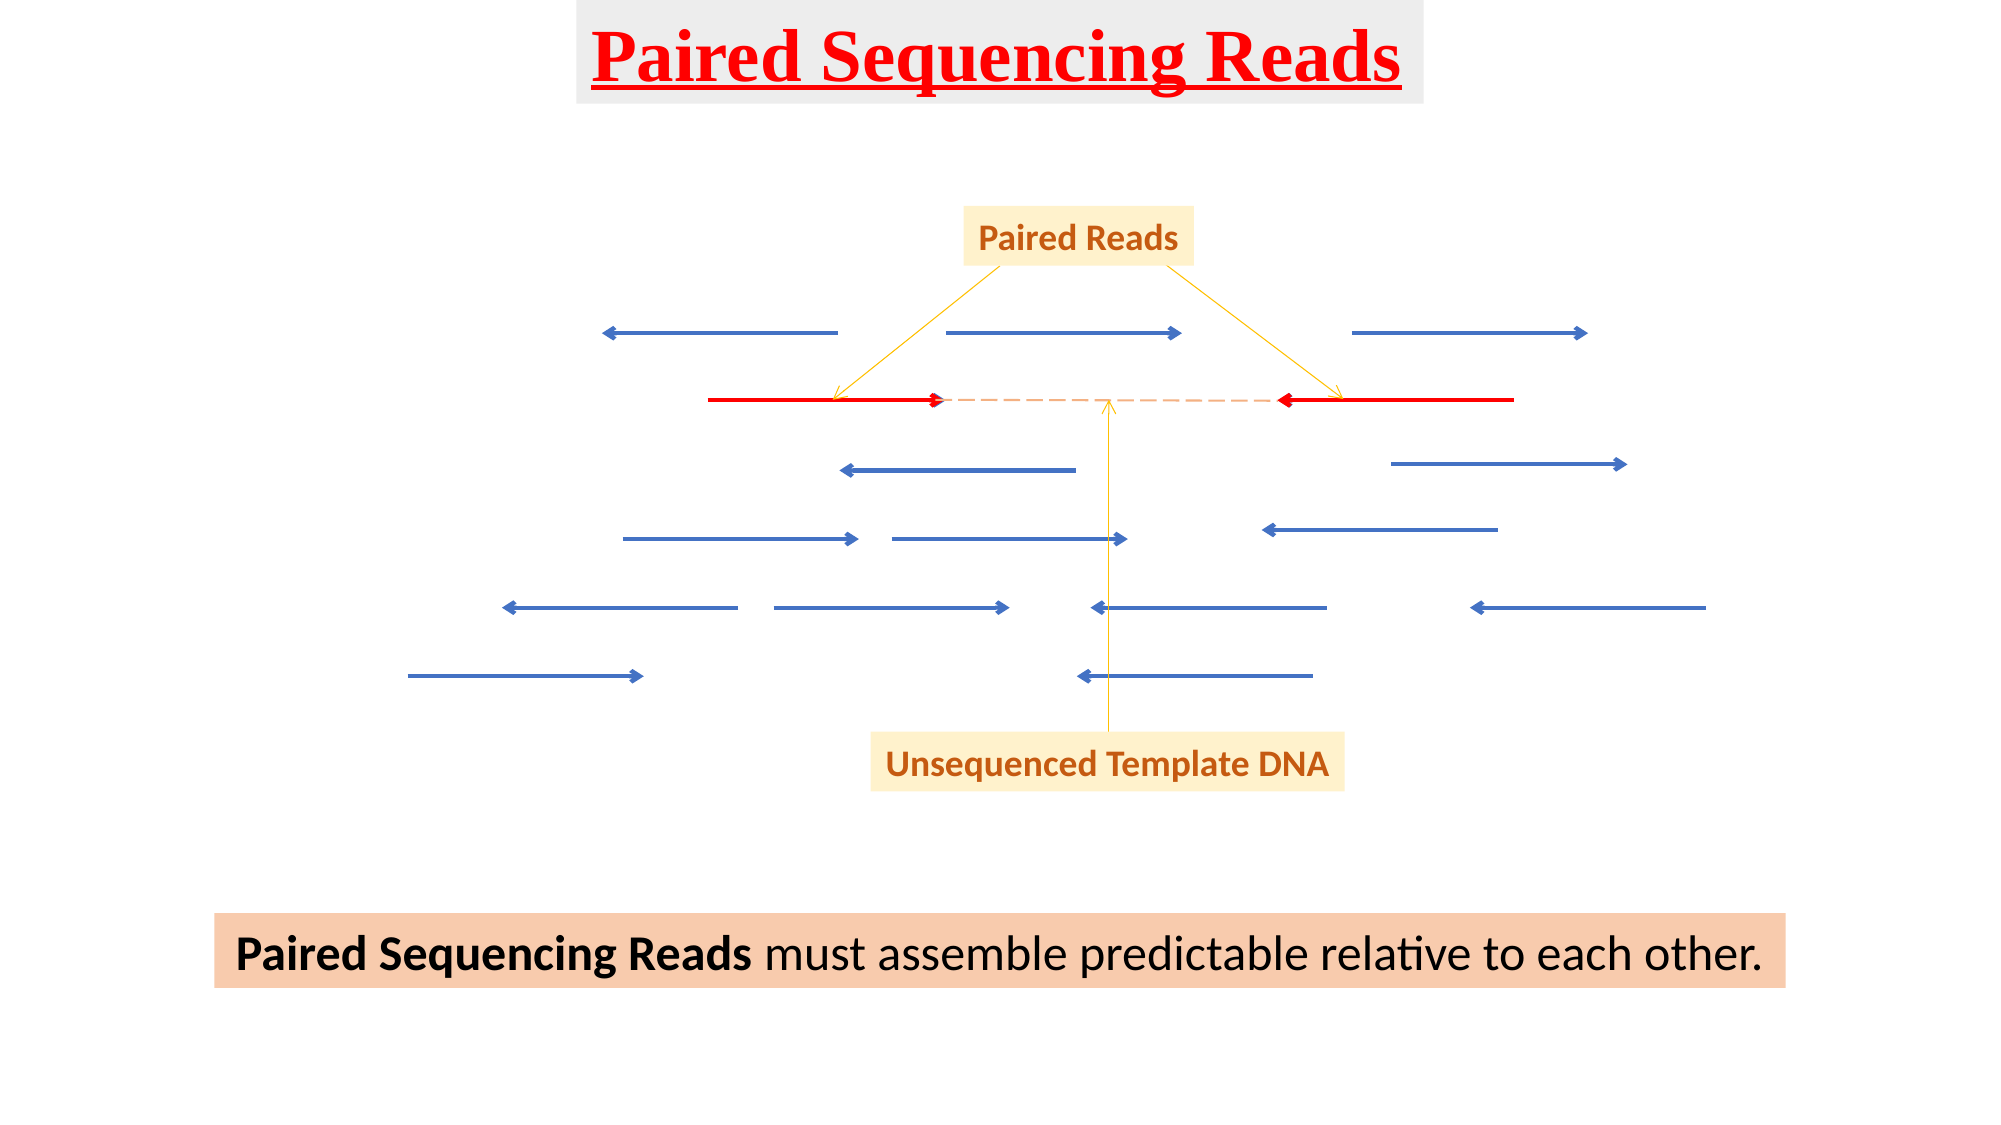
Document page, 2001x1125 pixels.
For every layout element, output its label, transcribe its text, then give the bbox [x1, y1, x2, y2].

text_box Paired Sequencing Reads [576, 0, 1424, 104]
text_box Paired Reads [963, 205, 1194, 266]
text_box Paired Sequencing Reads must assemble predictable relative to each other. [214, 913, 1786, 988]
text_box Unsequenced Template DNA [870, 731, 1345, 792]
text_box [1165, 264, 1344, 400]
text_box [832, 265, 1000, 400]
